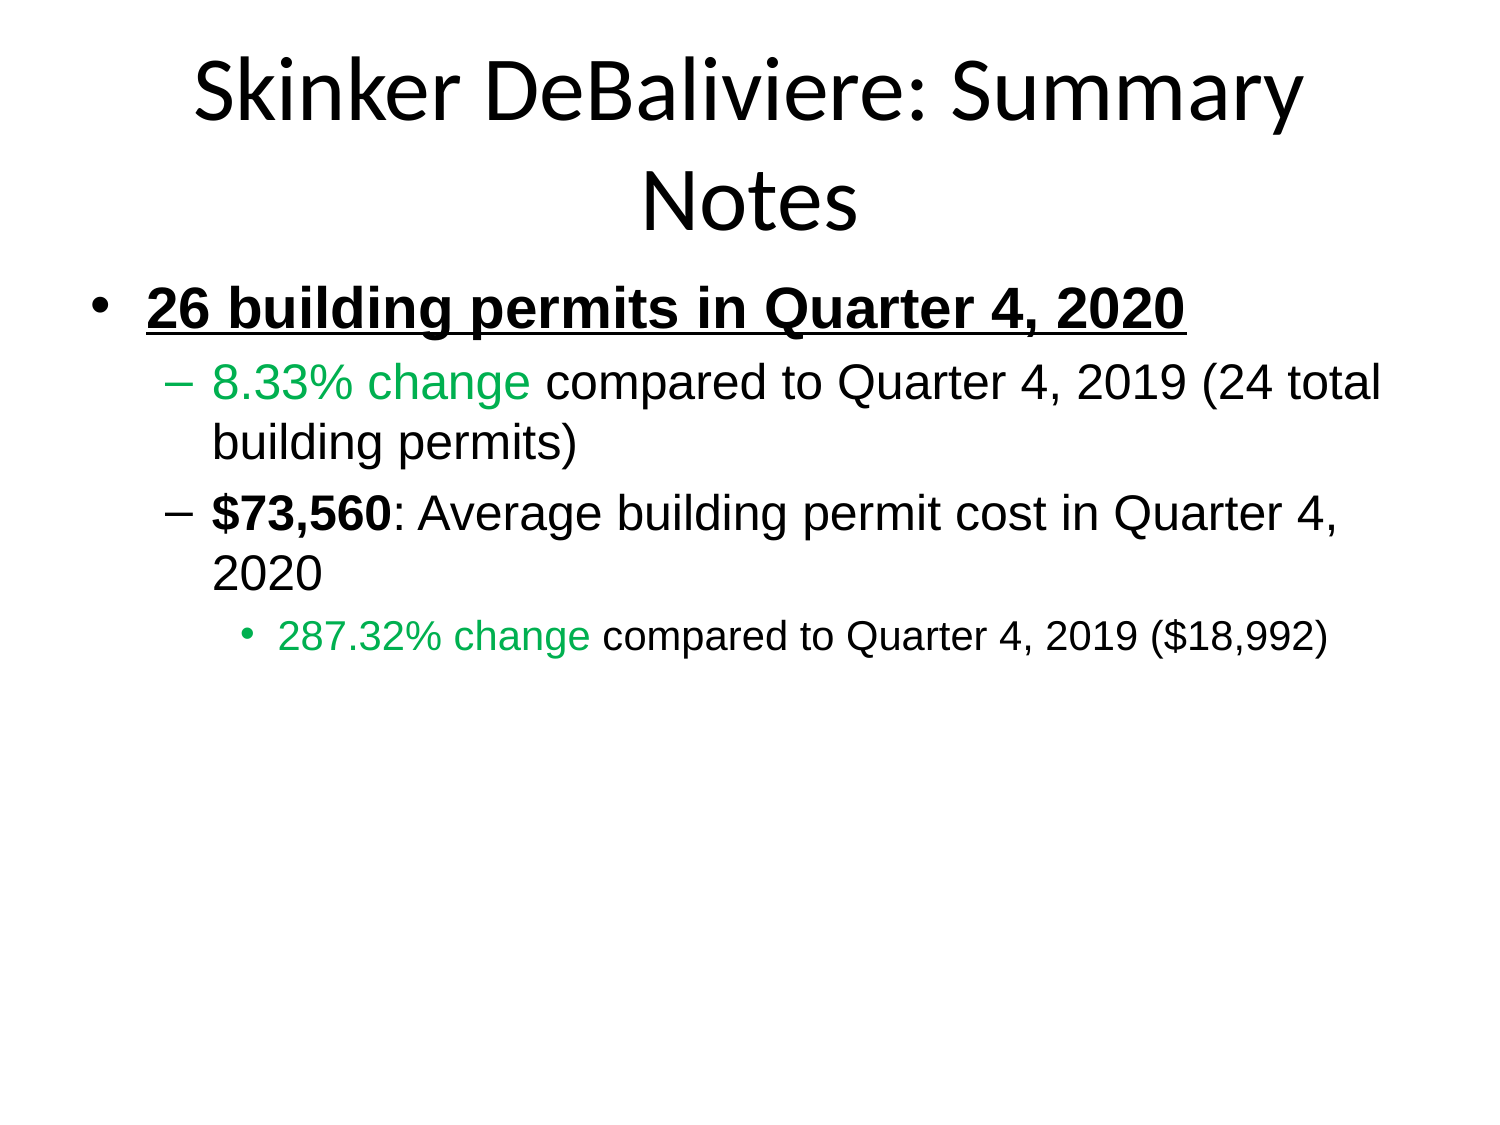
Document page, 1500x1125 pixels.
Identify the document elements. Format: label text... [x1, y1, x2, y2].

list 26 building permits in Quarter 4, 2020 8.33% change compared to Quarter 4, 2019 (24 total building permits) $73,560: Average building permit cost in Quarter 4, 2020 287.32% change compared to Quarter 4, 2019 ($18,992) [75, 262, 1425, 1005]
title Skinker DeBaliviere: Summary Notes [75, 45, 1425, 233]
